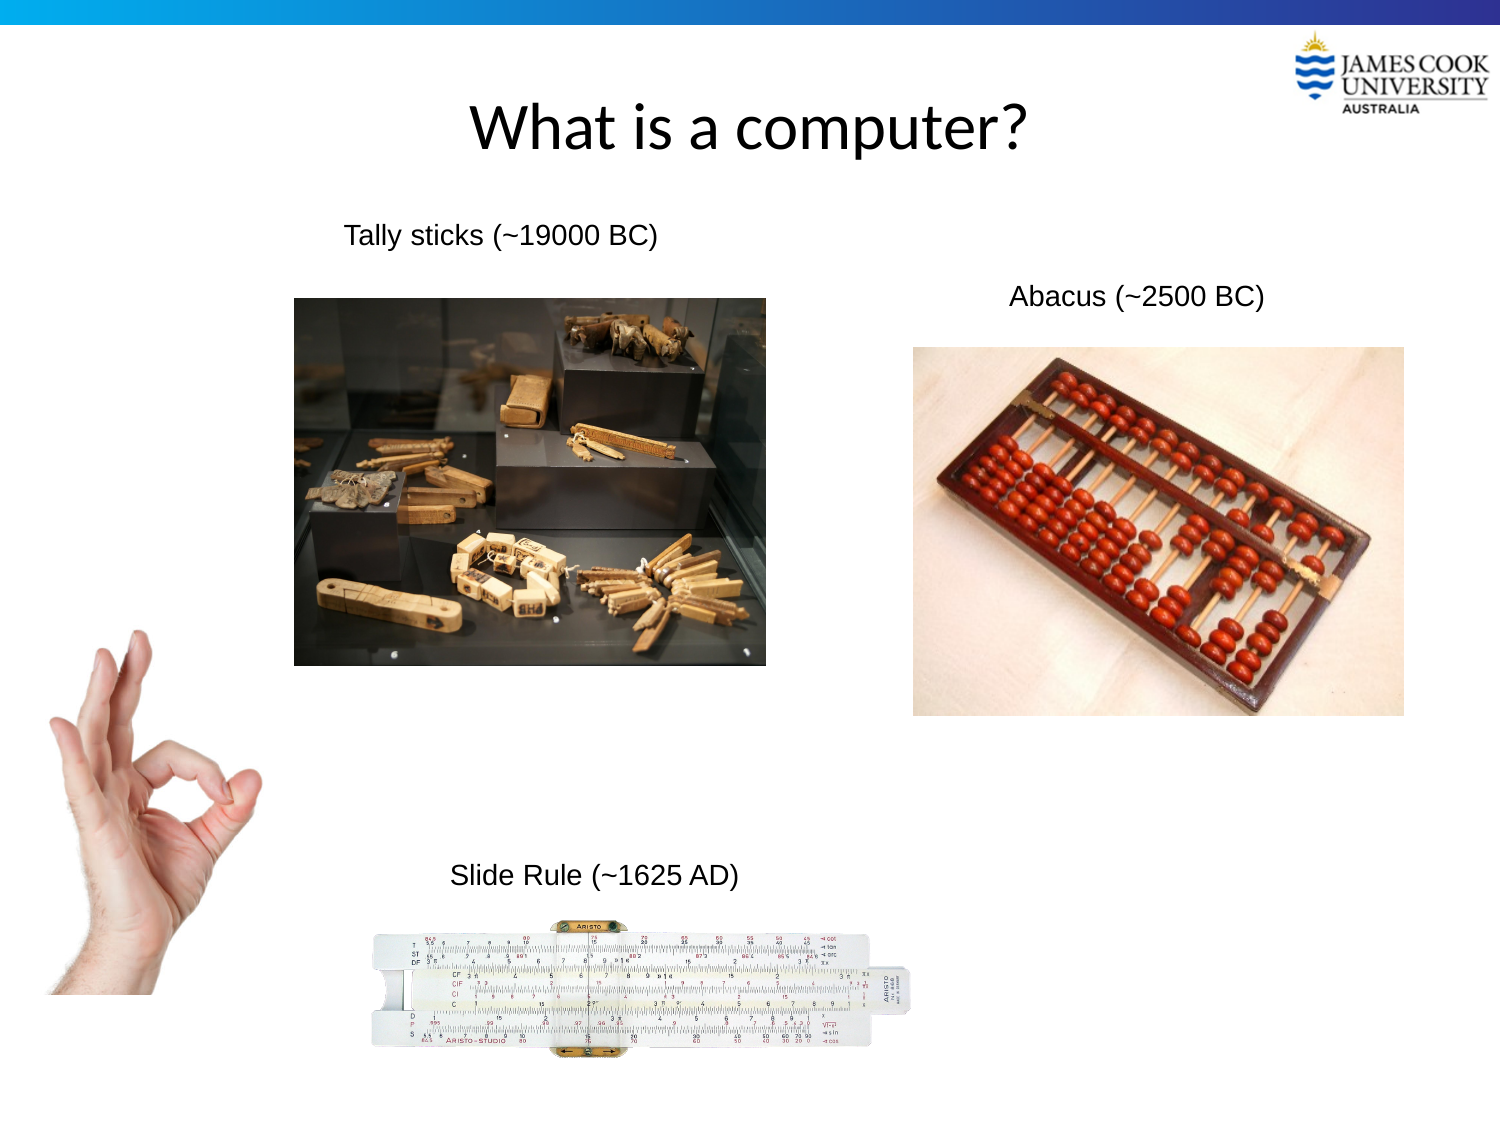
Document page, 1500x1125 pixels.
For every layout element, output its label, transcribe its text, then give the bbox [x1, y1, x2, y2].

text_box Slide Rule (~1625 AD) [434, 841, 803, 903]
text_box Tally sticks (~19000 BC) [328, 201, 733, 272]
title What is a computer? [75, 45, 1425, 202]
picture [353, 904, 925, 1071]
text_box Abacus (~2500 BC) [994, 262, 1362, 334]
picture [34, 297, 766, 996]
picture [913, 347, 1404, 716]
picture [1287, 25, 1500, 122]
